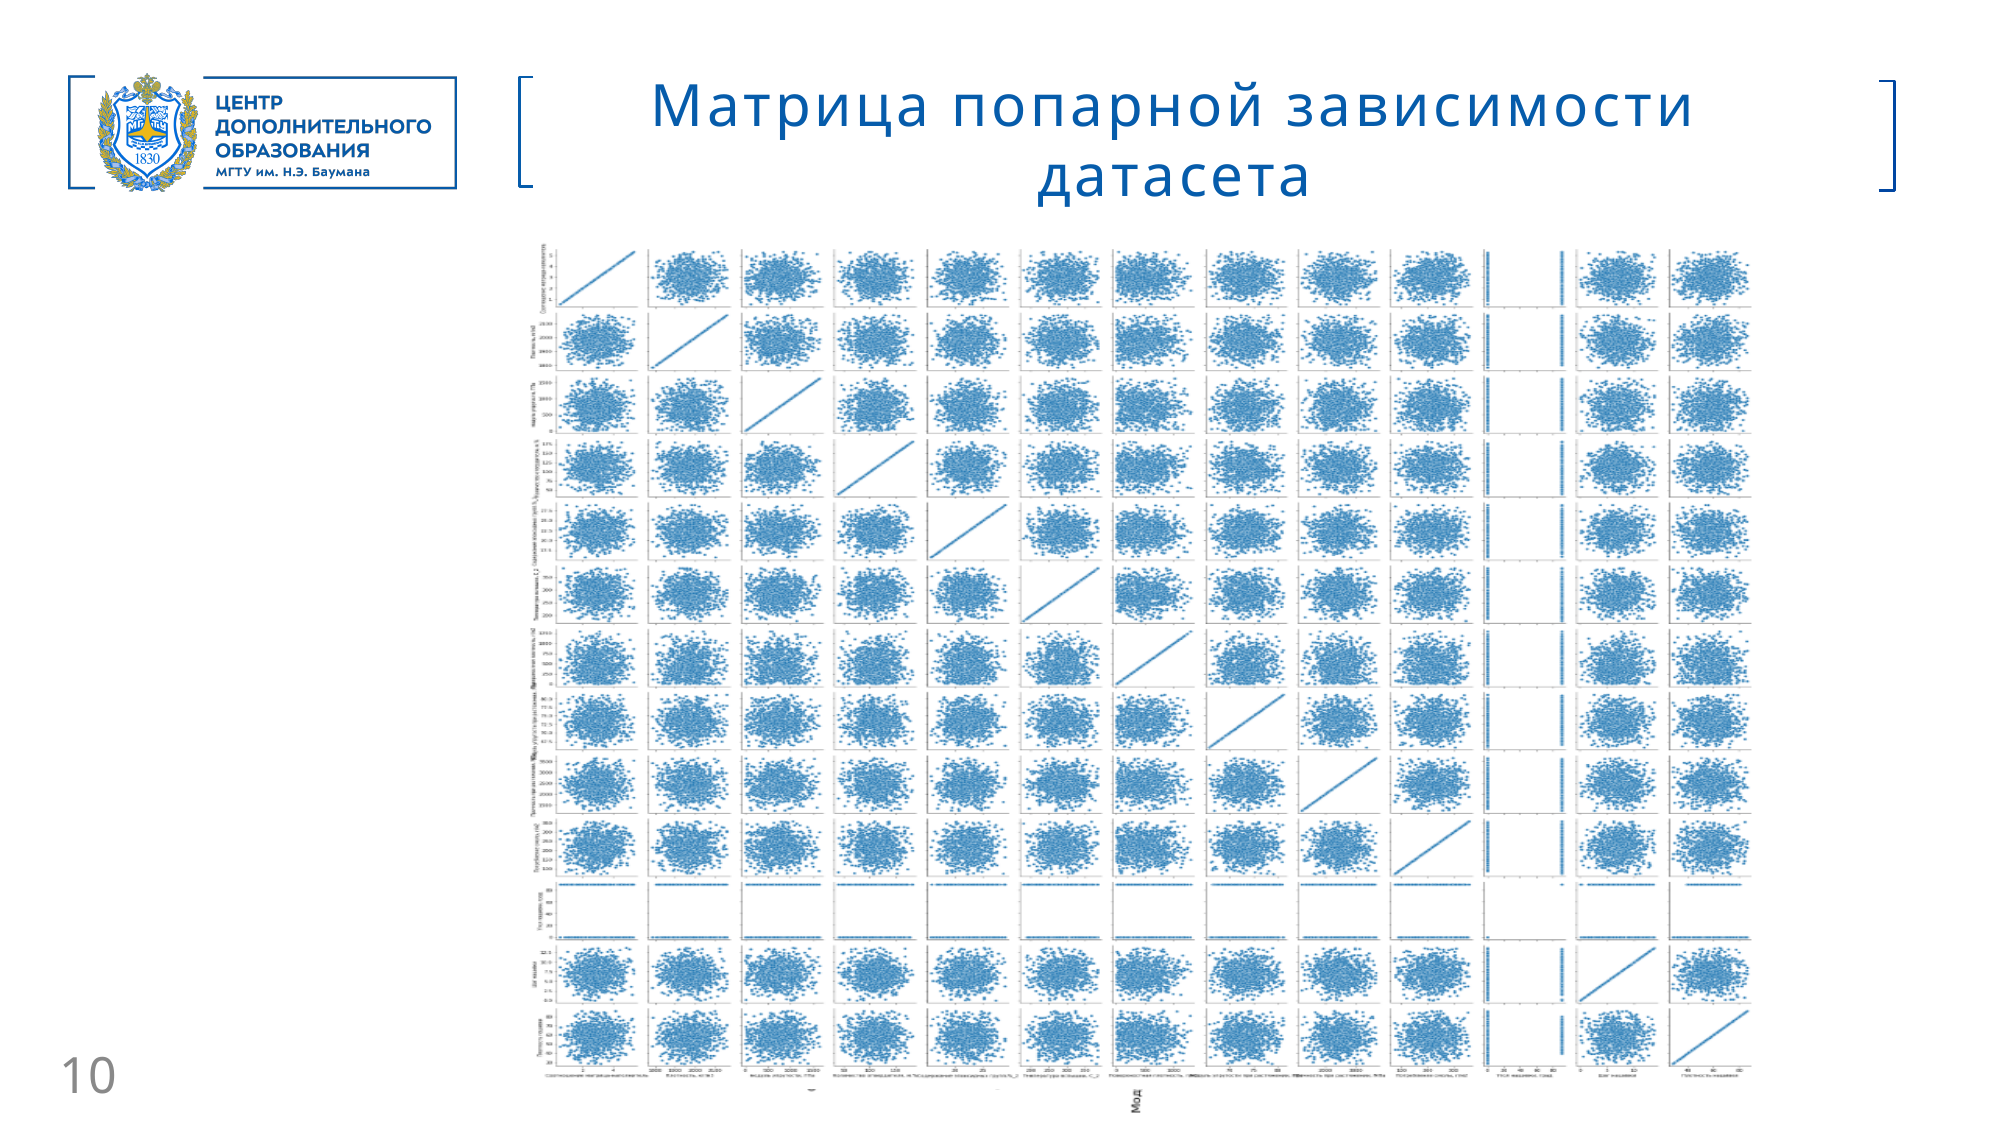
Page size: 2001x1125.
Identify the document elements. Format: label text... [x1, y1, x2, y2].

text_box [519, 76, 1895, 194]
slide_number 10 [44, 1055, 139, 1101]
picture [523, 230, 1772, 1125]
picture [68, 73, 457, 192]
